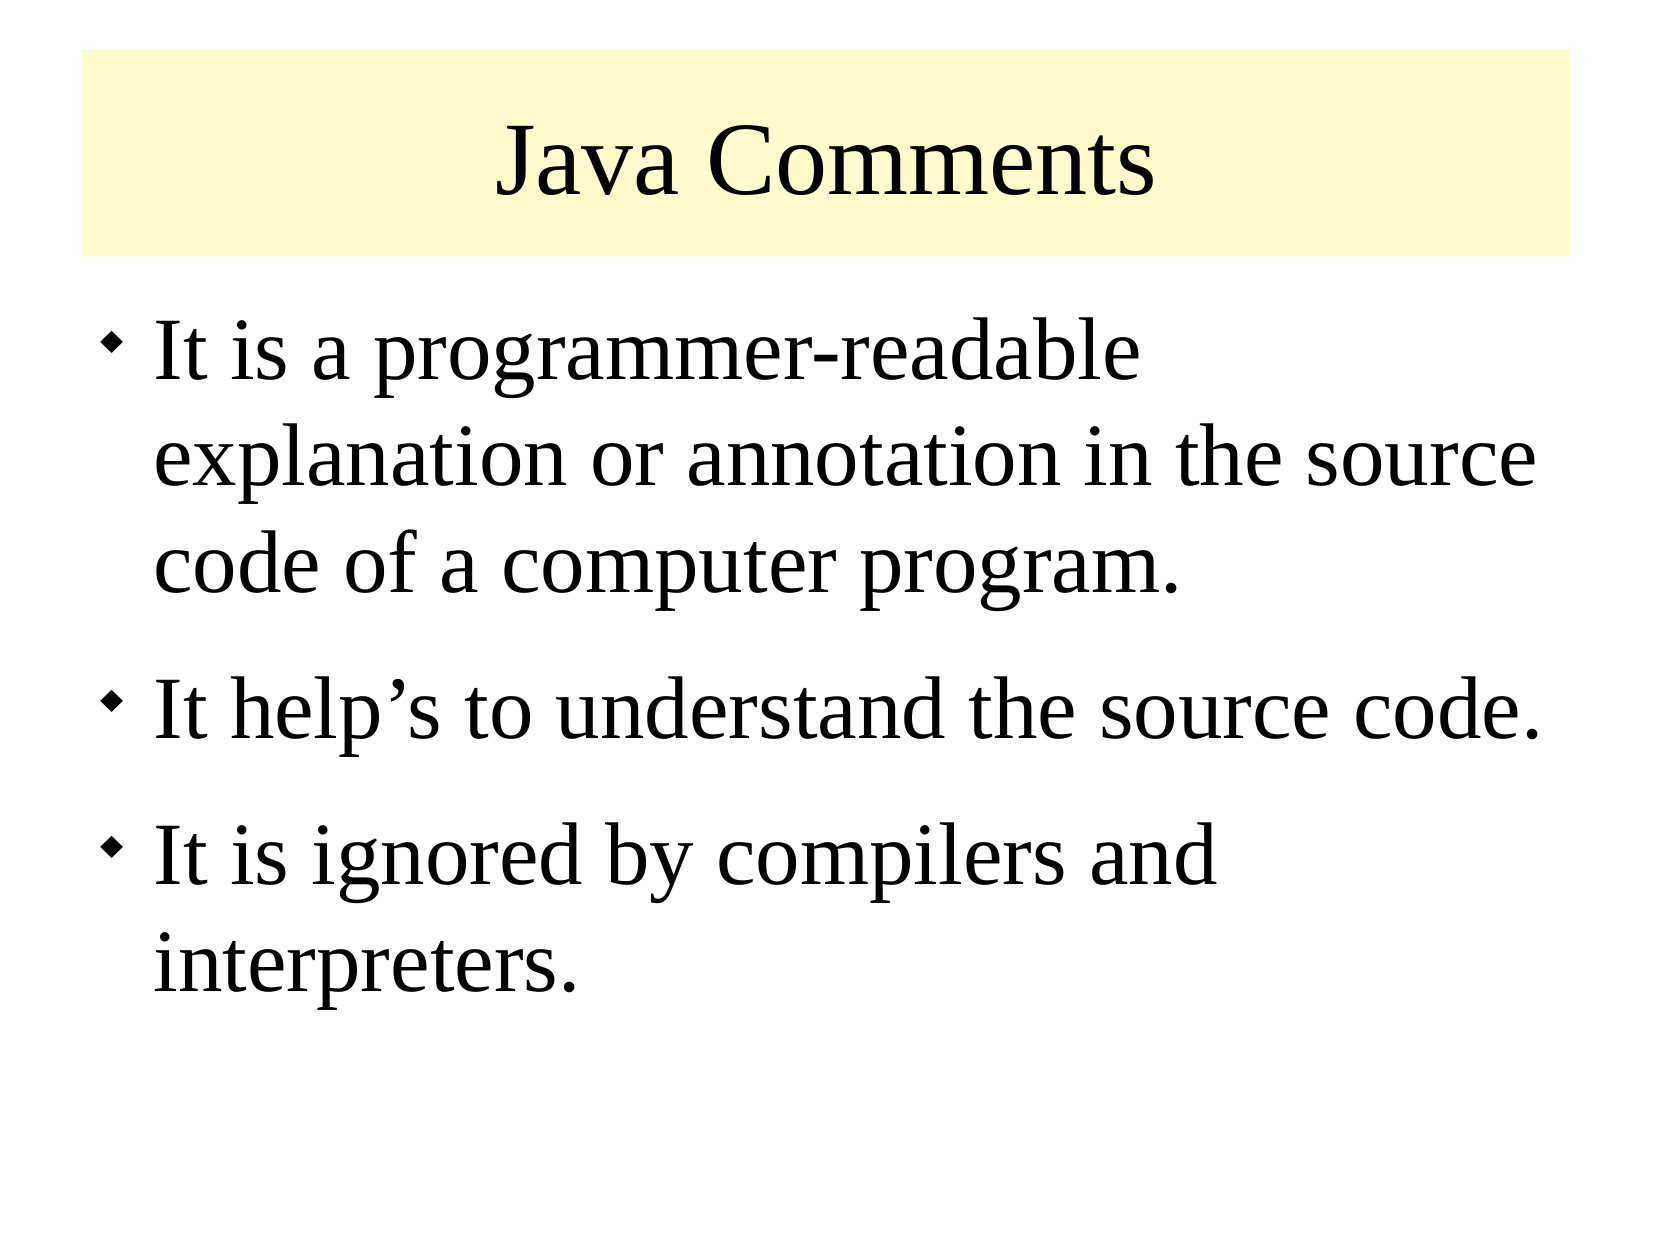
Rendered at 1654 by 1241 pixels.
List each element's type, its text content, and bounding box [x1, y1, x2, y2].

title Java Comments [82, 49, 1571, 257]
list It is a programmer-readable explanation or annotation in the source code of a computer program. It help’s to understand the source code. It is ignored by compilers and interpreters. [82, 290, 1571, 1010]
